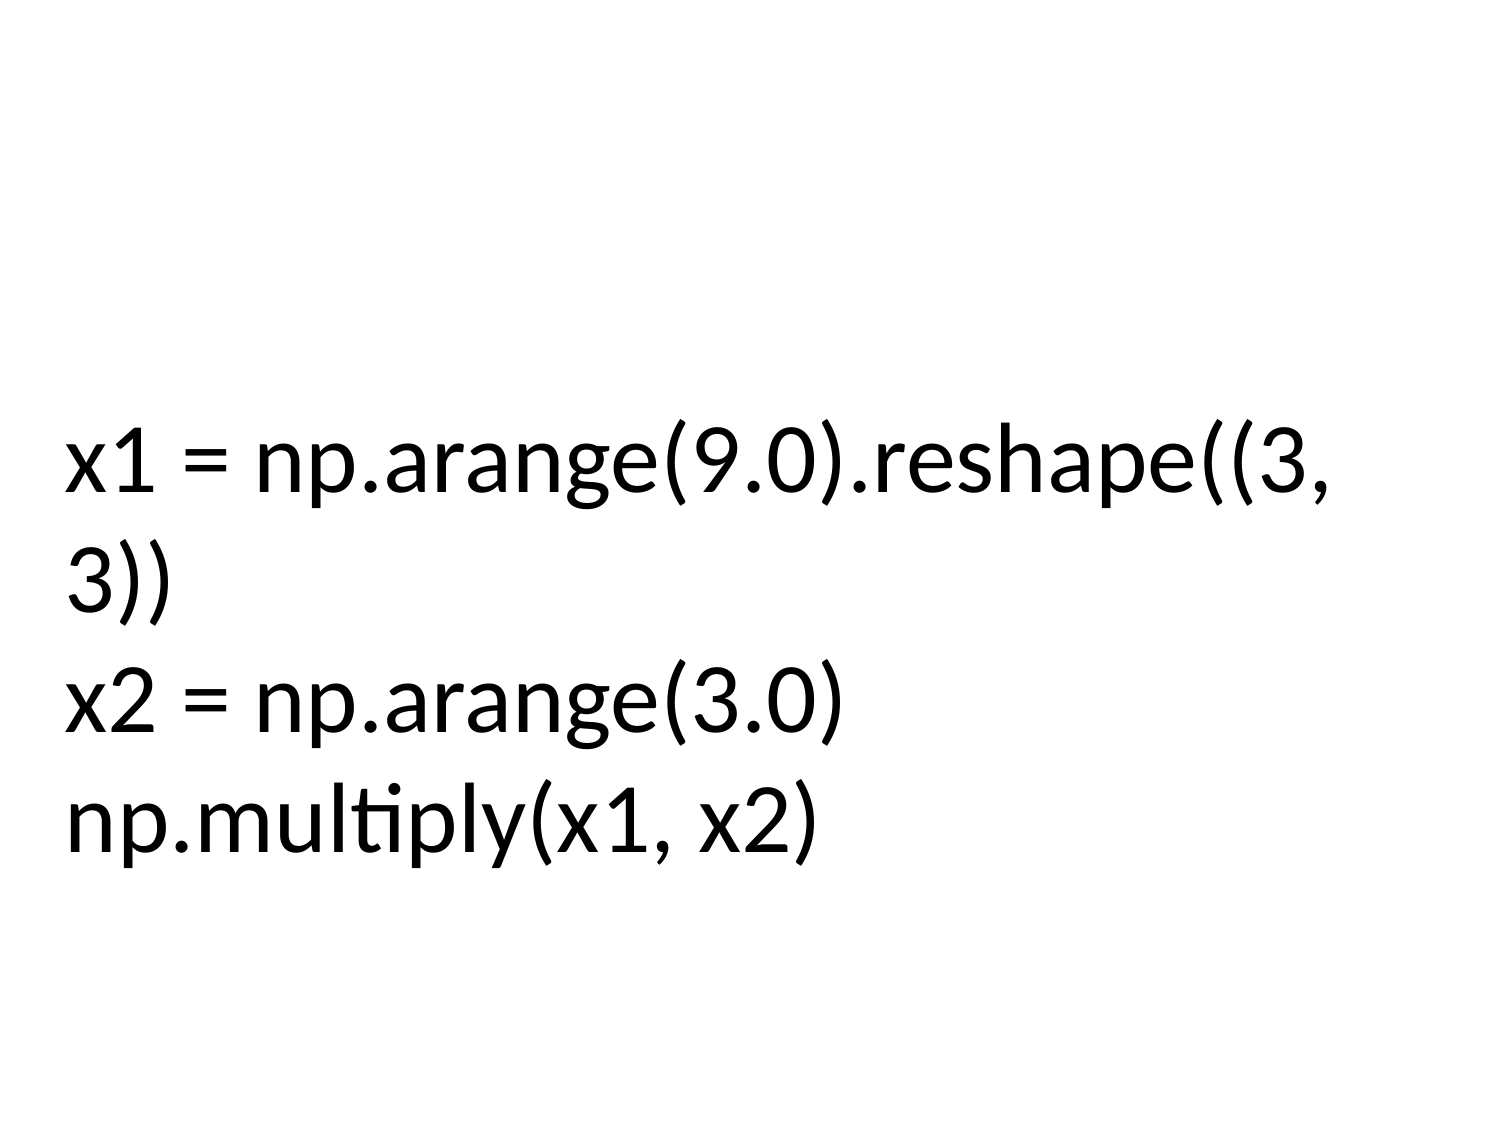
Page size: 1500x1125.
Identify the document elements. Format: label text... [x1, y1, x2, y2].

text_box x1 = np.arange(9.0).reshape((3, 3)) x2 = np.arange(3.0) np.multiply(x1, x2) [49, 385, 1471, 880]
